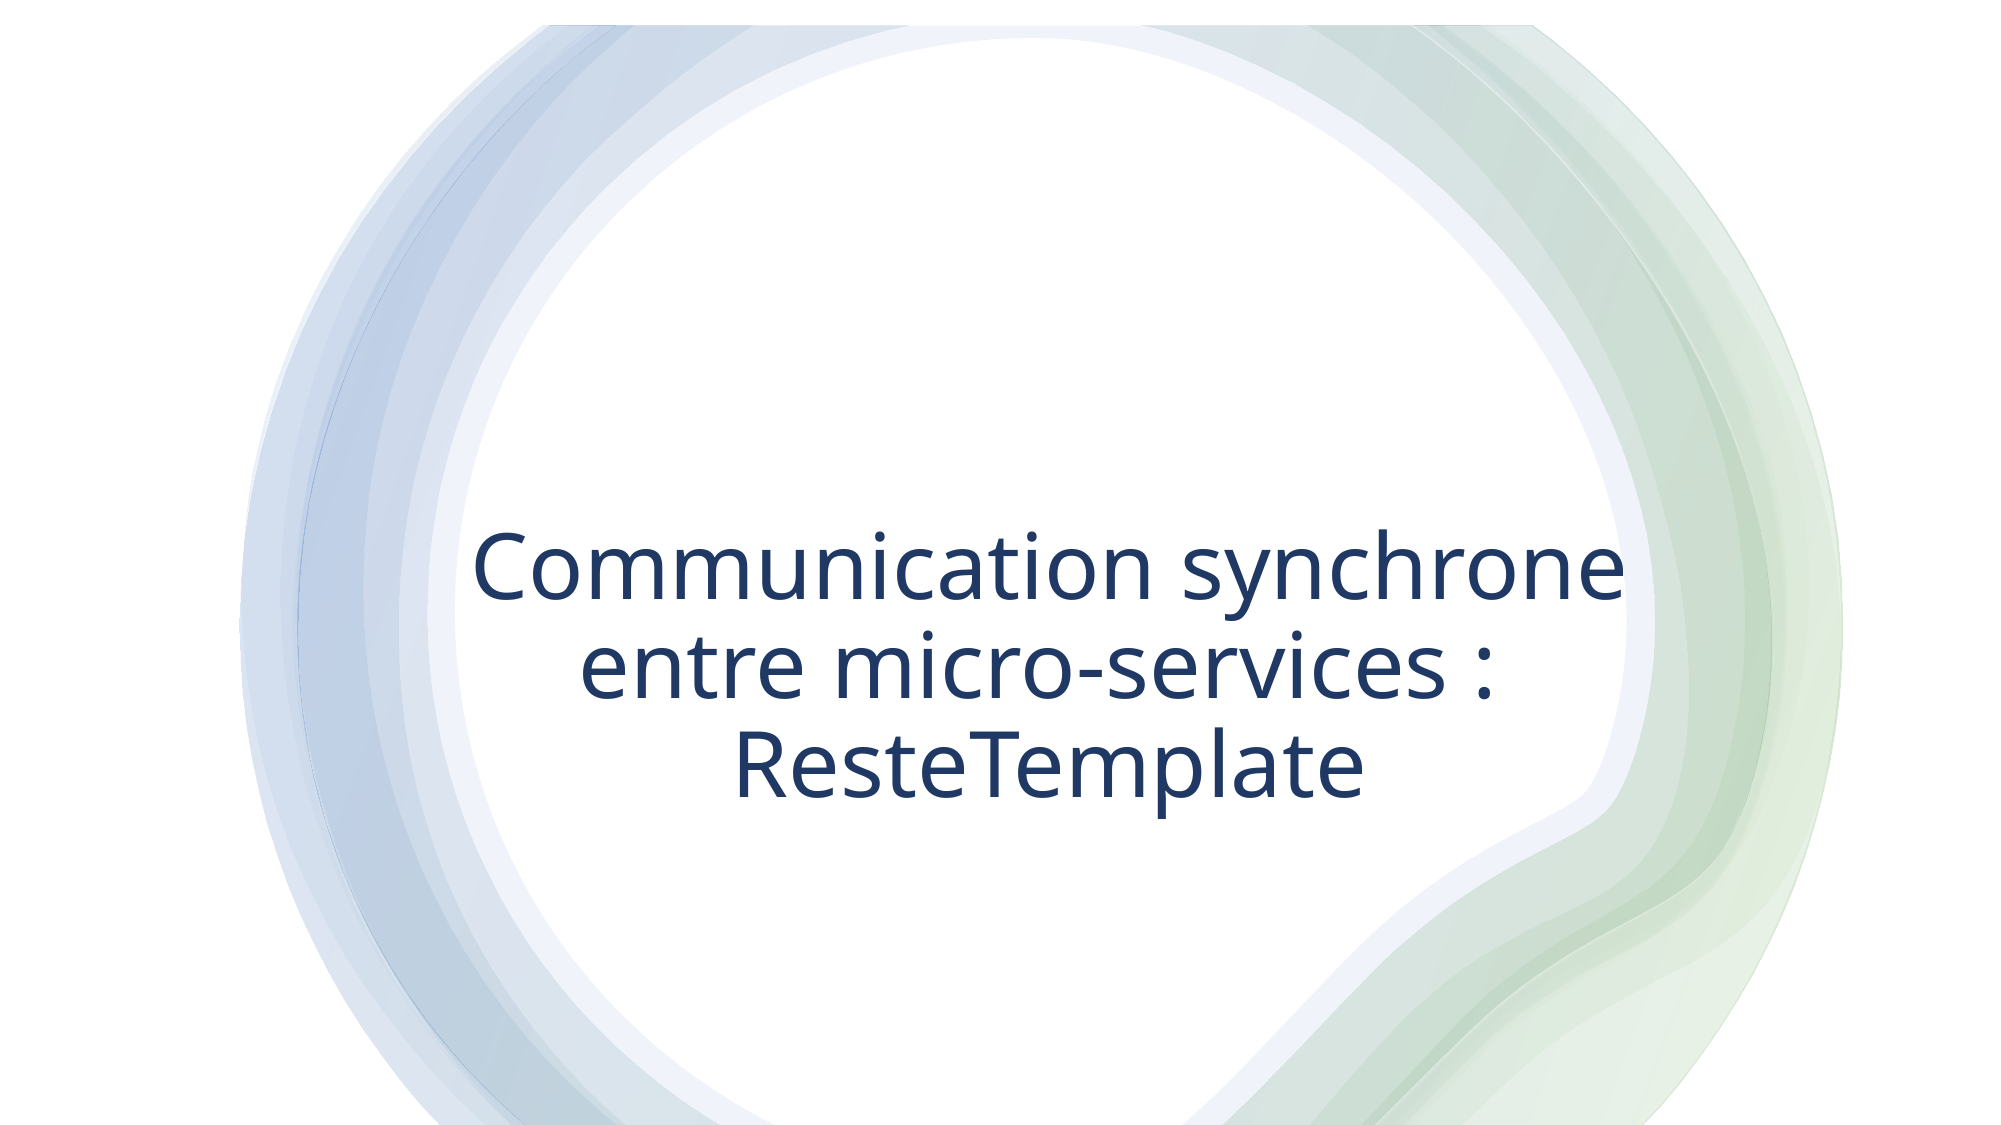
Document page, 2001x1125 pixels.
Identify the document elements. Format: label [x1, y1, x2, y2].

text_box [24, 24, 2000, 1125]
text_box [238, 25, 1842, 1125]
